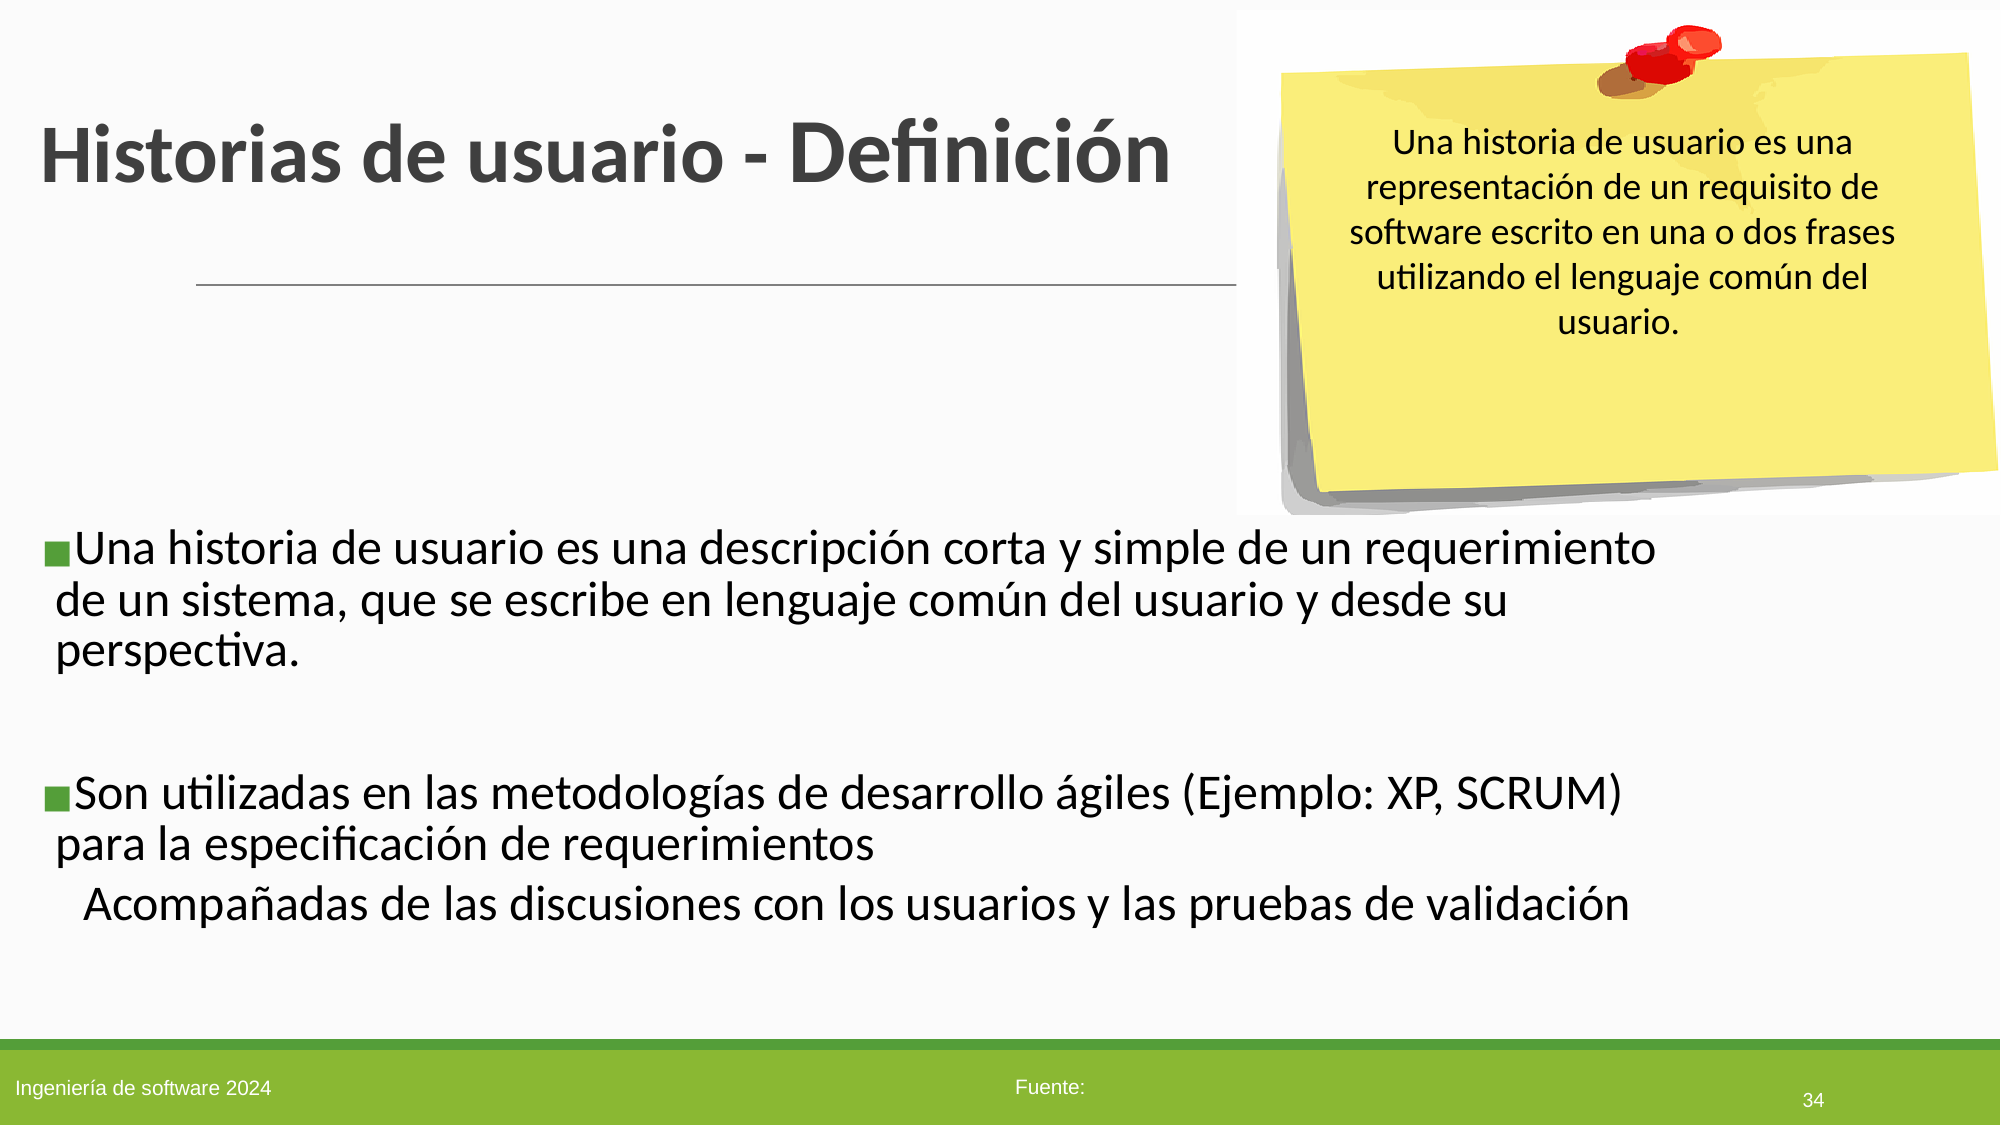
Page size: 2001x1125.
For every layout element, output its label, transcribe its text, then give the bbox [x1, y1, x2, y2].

list Una historia de usuario es una descripción corta y simple de un requerimiento de un sistema, que se escribe en lenguaje común del usuario y desde su perspectiva. Son utilizadas en las metodologías de desarrollo ágiles (Ejemplo: XP, SCRUM) para la especificación de requerimientos Acompañadas de las discusiones con los usuarios y las pruebas de validación [25, 436, 1676, 1017]
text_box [1235, 10, 2000, 516]
slide_number 34 [1624, 1059, 1840, 1120]
title Historias de usuario - Definición [25, 35, 1230, 274]
